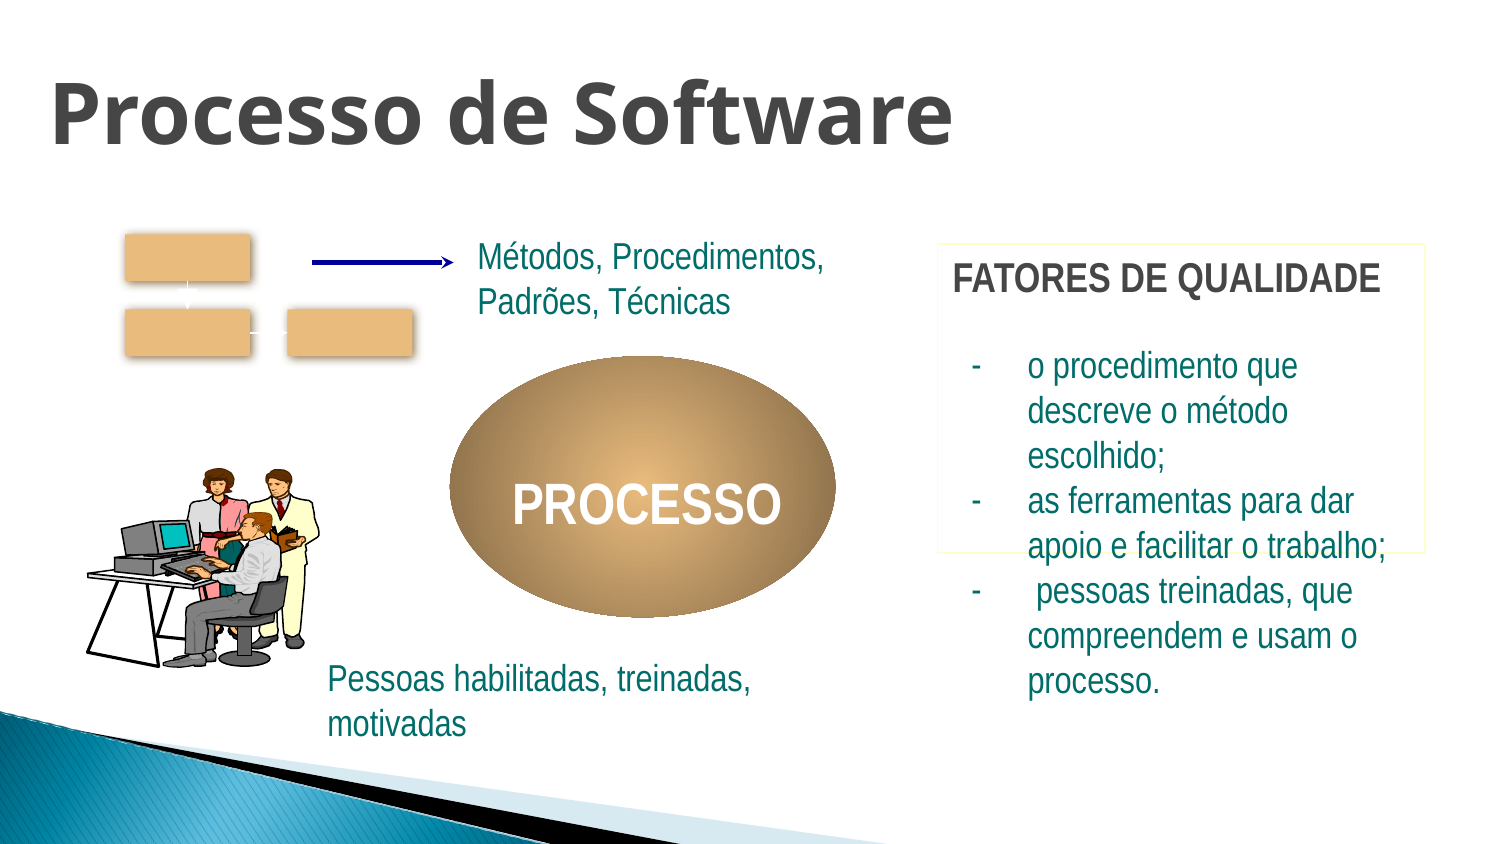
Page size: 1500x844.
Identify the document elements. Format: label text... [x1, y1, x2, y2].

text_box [124, 224, 954, 357]
title Processo de Software [33, 33, 1425, 187]
picture [421, 726, 429, 734]
picture [438, 726, 446, 734]
text_box [452, 366, 835, 476]
text_box PROCESSO [497, 458, 799, 467]
picture [0, 710, 557, 844]
text_box FATORES DE QUALIDADE o procedimento que descreve o método escolhido; as ferramentas para dar apoio e facilitar o trabalho; pessoas treinadas, que compreendem e usam o processo. [937, 243, 1425, 553]
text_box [87, 468, 831, 726]
picture [356, 726, 365, 734]
picture [404, 726, 412, 734]
